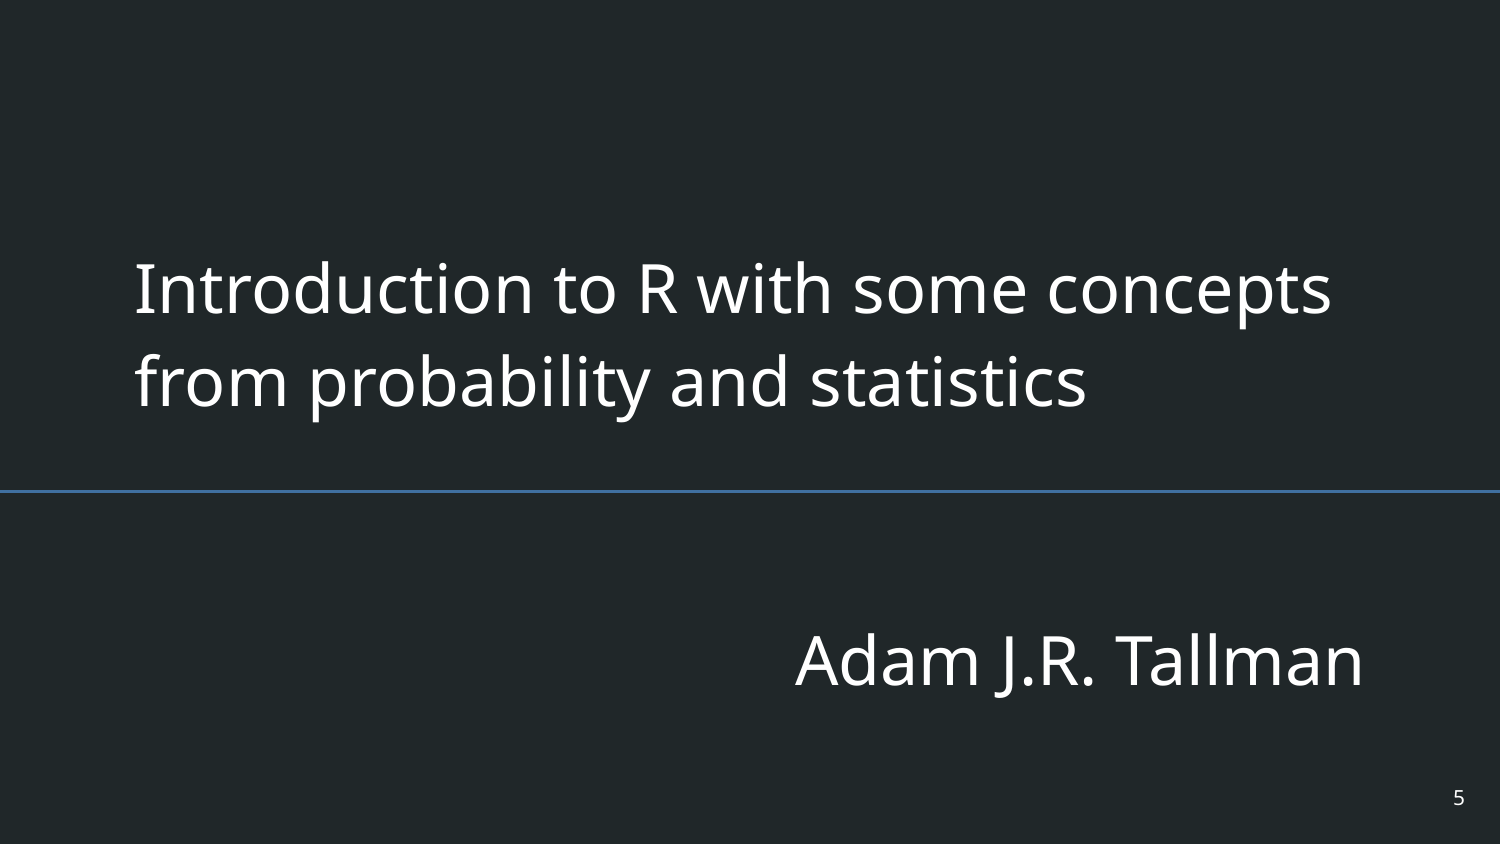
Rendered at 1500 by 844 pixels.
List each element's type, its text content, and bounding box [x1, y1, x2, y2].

title Introduction to R with some concepts from probability and statistics Adam J.R. Tallman [119, 216, 1381, 721]
slide_number 5 [1389, 764, 1480, 830]
